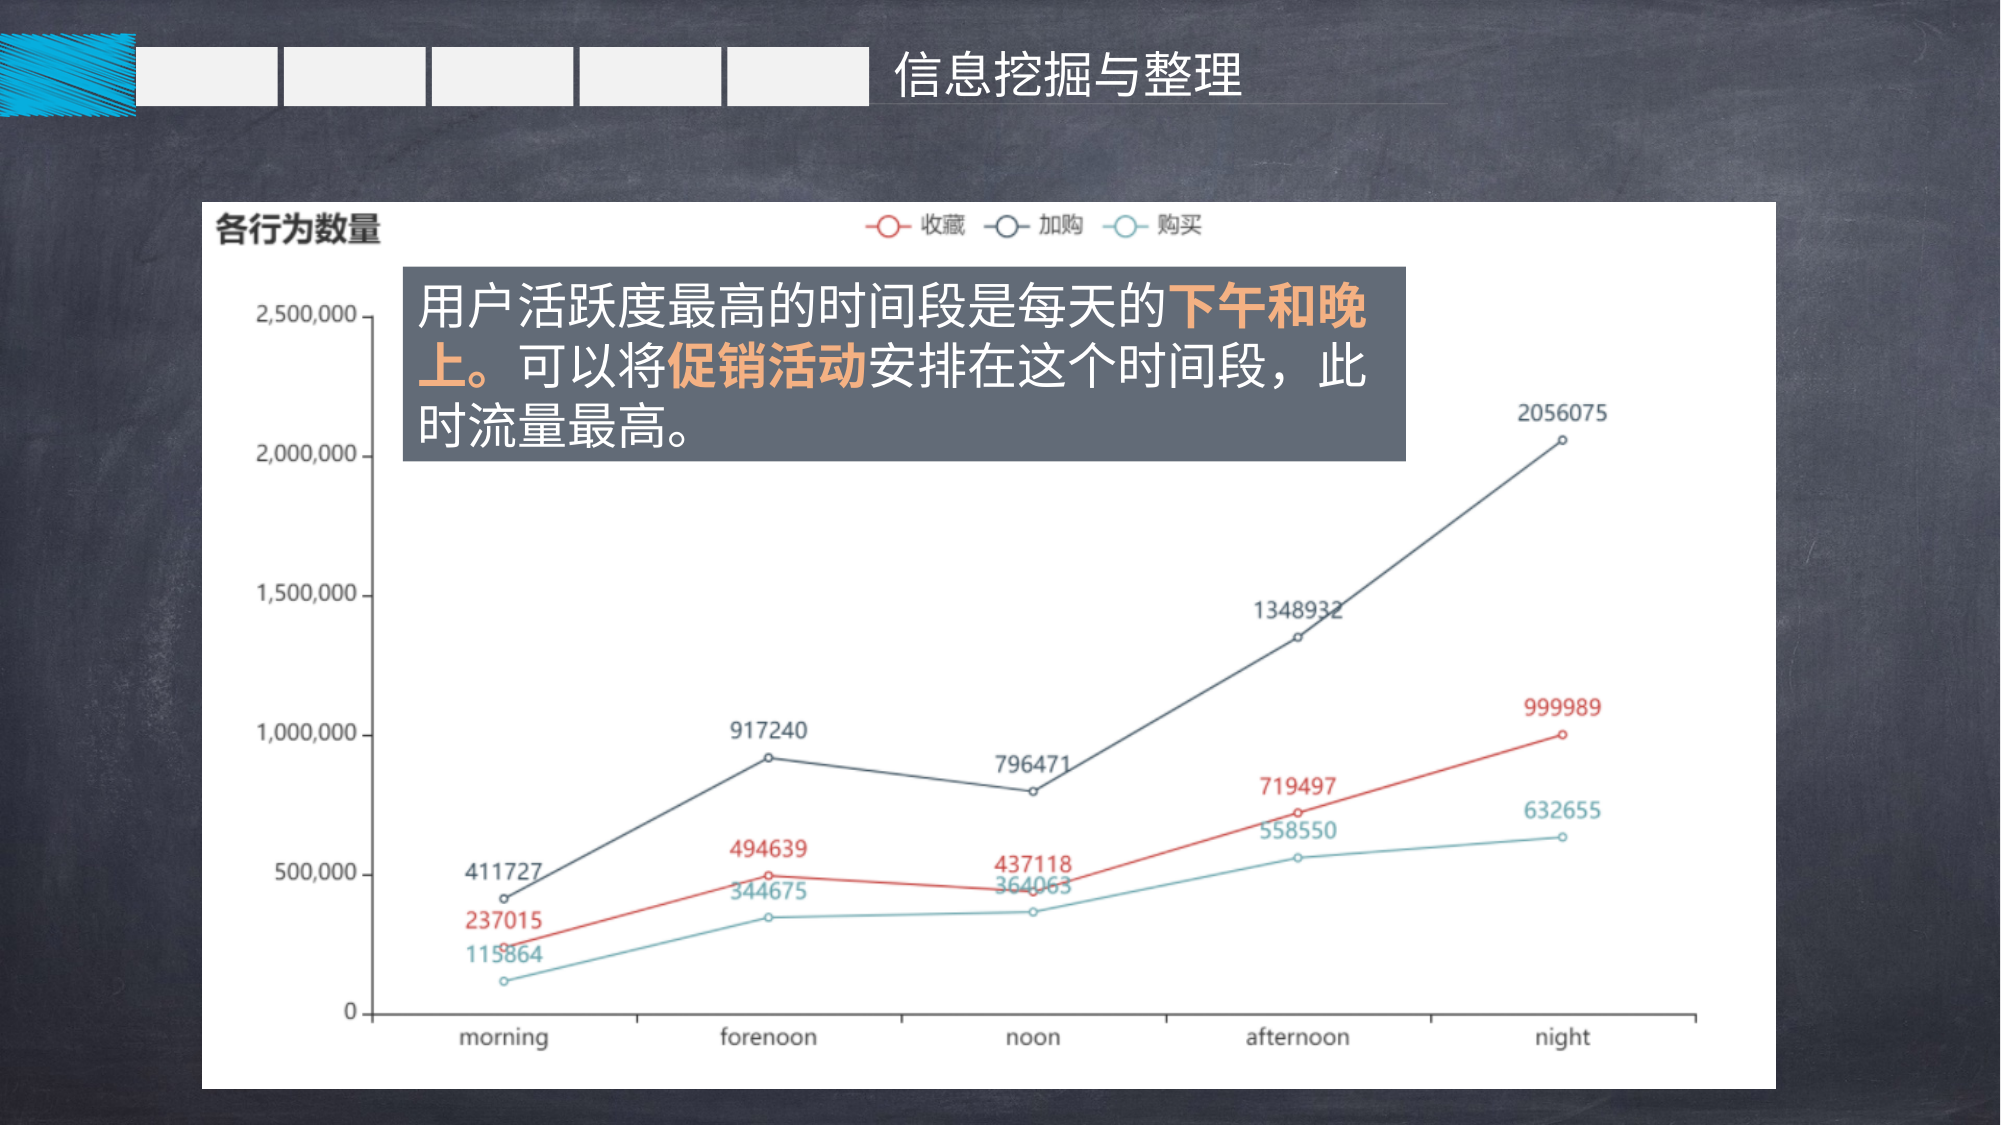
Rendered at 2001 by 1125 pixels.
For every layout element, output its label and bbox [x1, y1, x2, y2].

picture [0, 0, 2001, 1125]
text_box [0, 33, 1449, 117]
